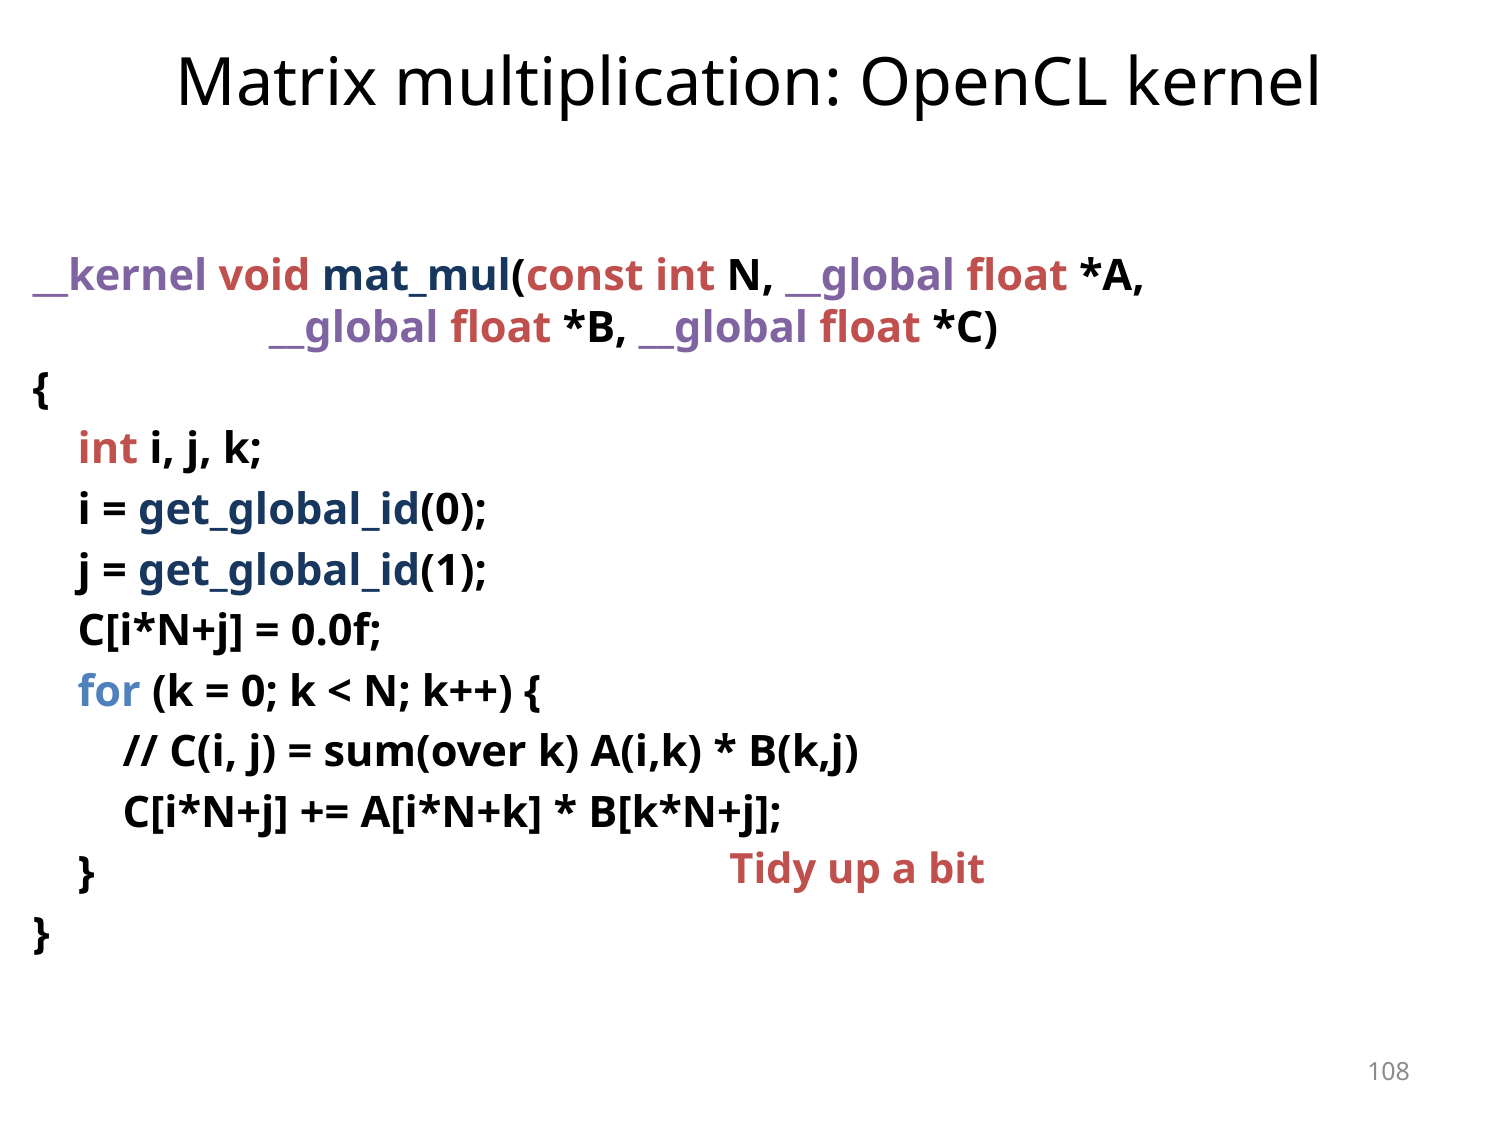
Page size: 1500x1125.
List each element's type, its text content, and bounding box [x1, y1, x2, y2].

text_box Tidy up a bit [714, 834, 1360, 899]
slide_number 108 [1074, 1042, 1425, 1103]
title Matrix multiplication: OpenCL kernel [17, 0, 1483, 173]
list __kernel void mat_mul(const int N, __global float *A, __global float *B, __global float *C) { int i, j, k; i = get_global_id(0); j = get_global_id(1); C[i*N+j] = 0.0f; for (k = 0; k < N; k++) { // C(i, j) = sum(over k) A(i,k) * B(k,j) C[i*N+j] += A[i*N+k] * B[k*N+j]; } } [17, 239, 1500, 966]
